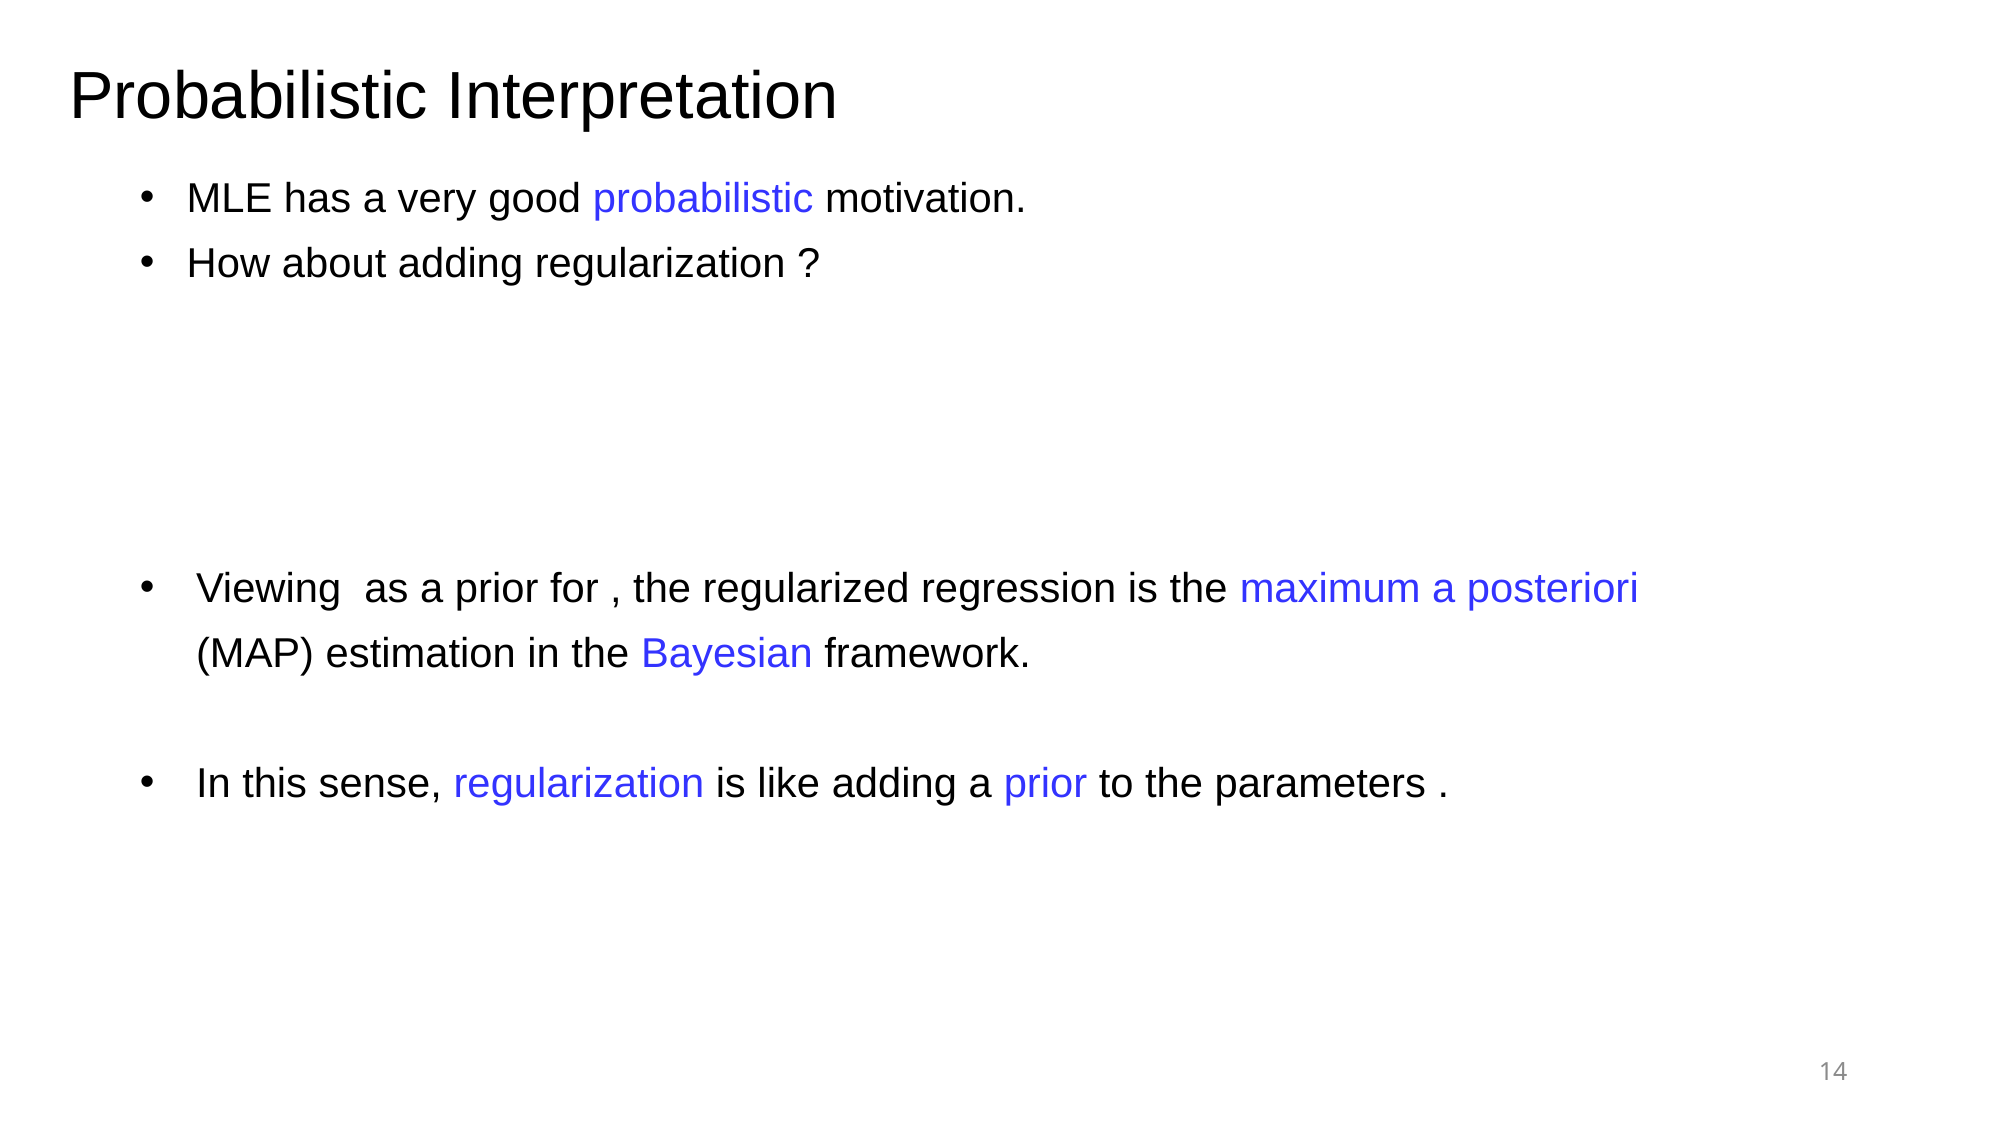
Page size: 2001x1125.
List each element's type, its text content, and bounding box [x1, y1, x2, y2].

text_box Probabilistic Interpretation [67, 9, 1859, 132]
slide_number 14 [1412, 1042, 1863, 1103]
